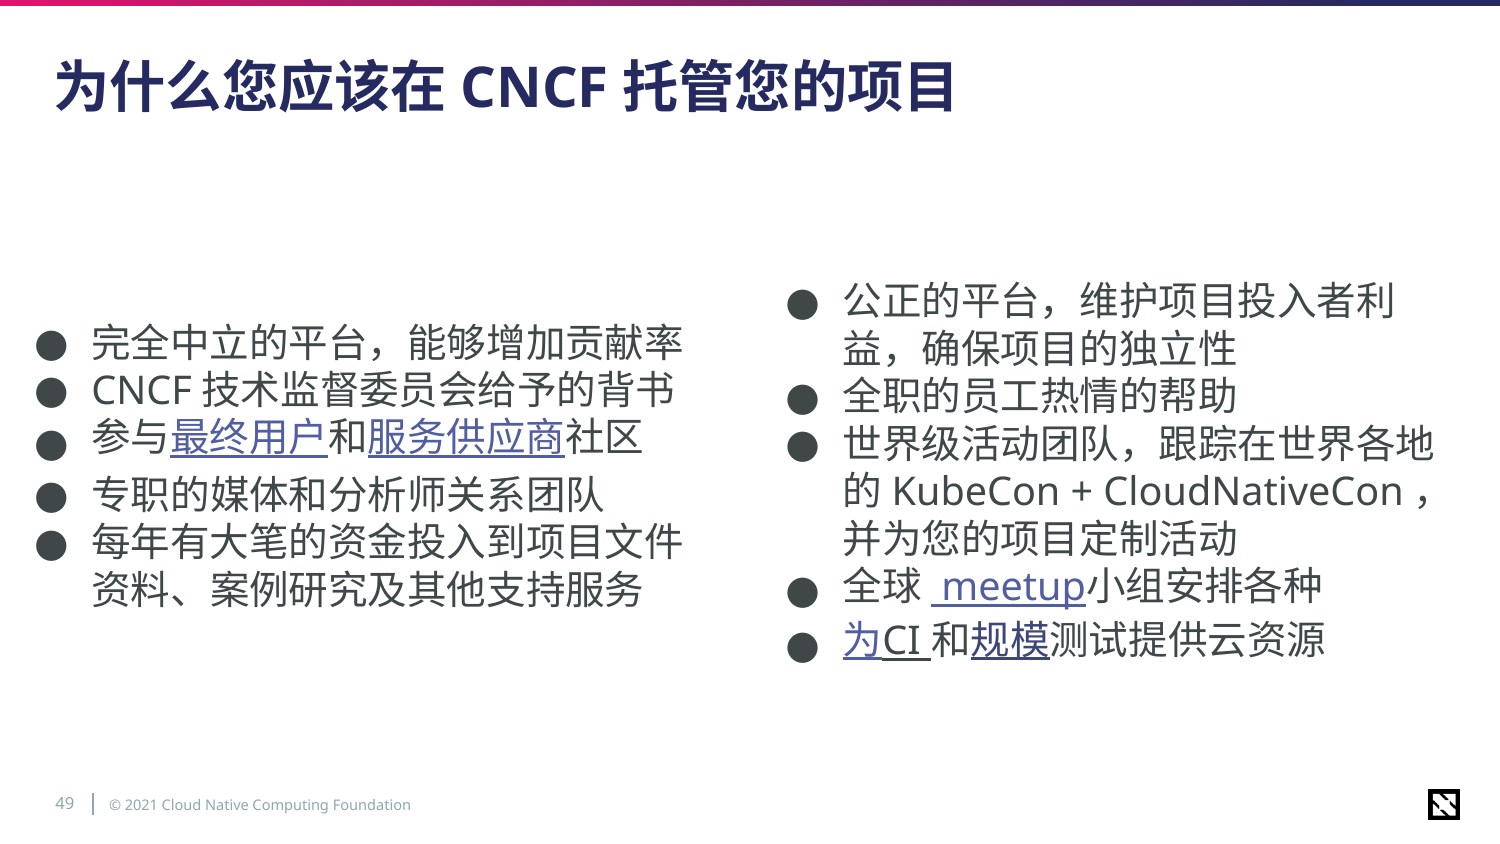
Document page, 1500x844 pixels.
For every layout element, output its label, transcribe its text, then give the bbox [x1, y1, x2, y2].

title 为什么您应该在CNCF托管您的项目 [42, 52, 1458, 126]
picture [1428, 789, 1460, 820]
list 完全中立的平台，能够增加贡献率 CNCF技术监督委员会给予的背书 参与最终用户和服务供应商社区 专职的媒体和分析师关系团队 每年有大笔的资金投入到项目文件资料、案例研究及其他支持服务 [1, 159, 736, 770]
list 公正的平台，维护项目投入者利益，确保项目的独立性 全职的员工热情的帮助 世界级活动团队，跟踪在世界各地的KubeCon + CloudNativeCon，并为您的项目定制活动 全球 meetup小组安排各种 为CI 和规模测试提供云资源 [752, 169, 1487, 780]
